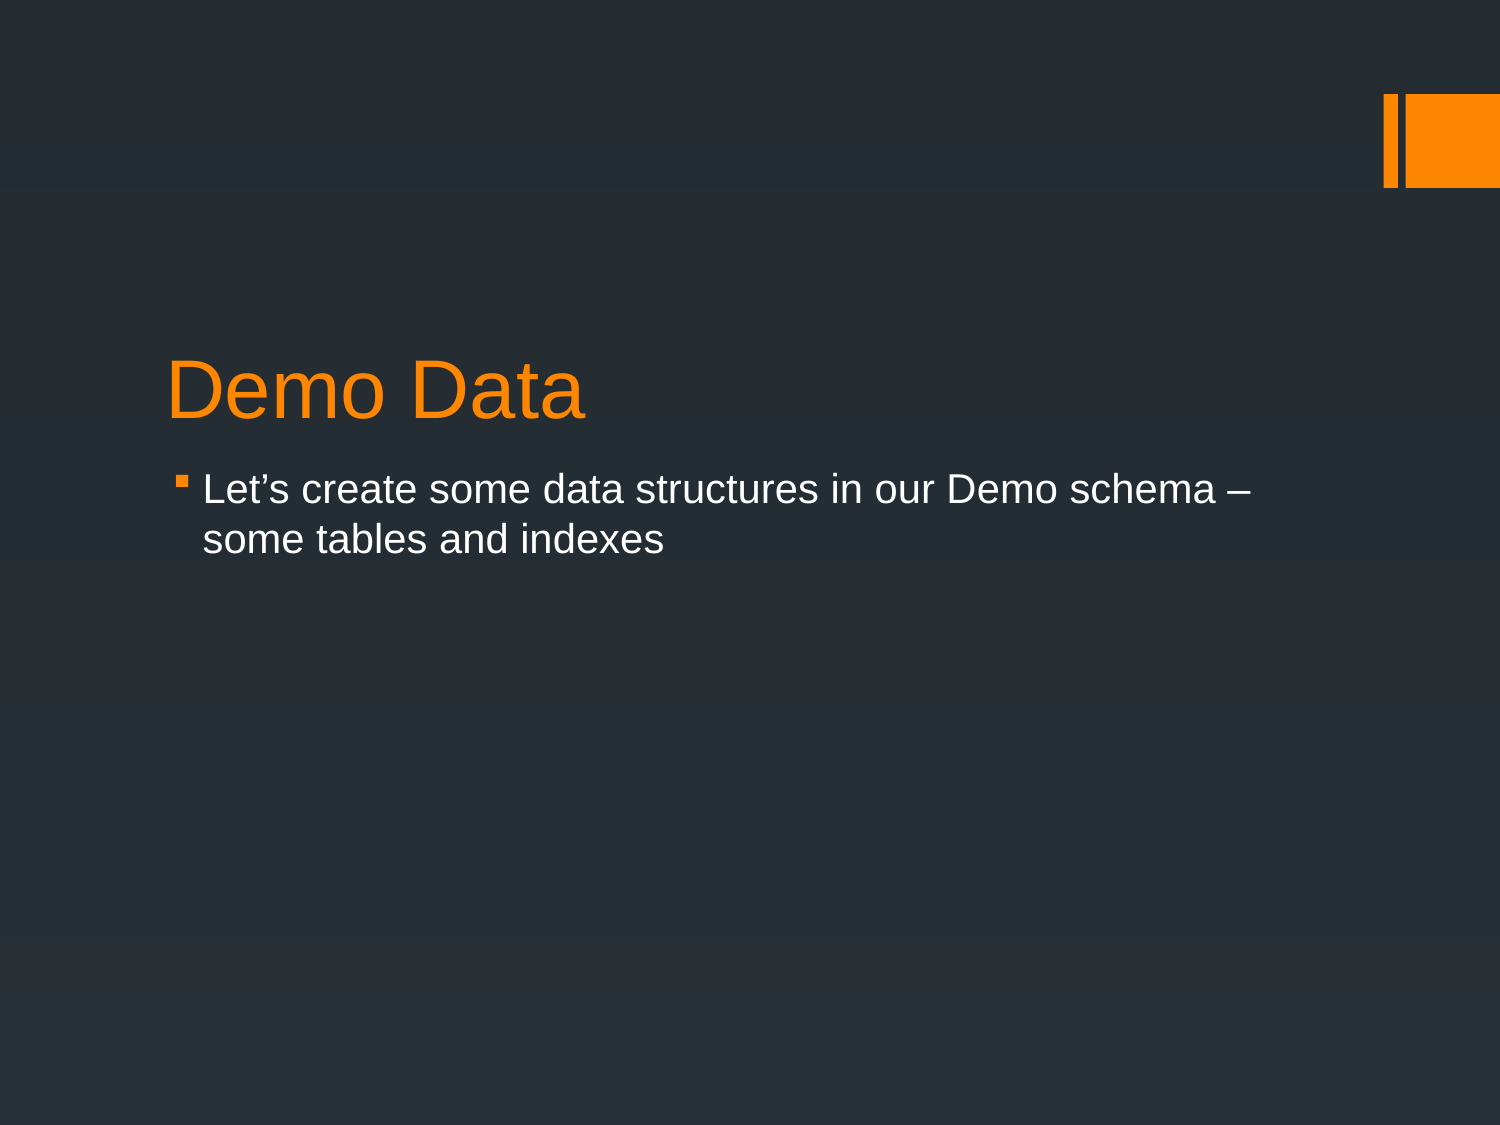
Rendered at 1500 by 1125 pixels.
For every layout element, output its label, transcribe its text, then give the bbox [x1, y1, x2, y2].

title Demo Data [150, 253, 1350, 443]
list Let’s create some data structures in our Demo schema – some tables and indexes [150, 454, 1350, 1035]
